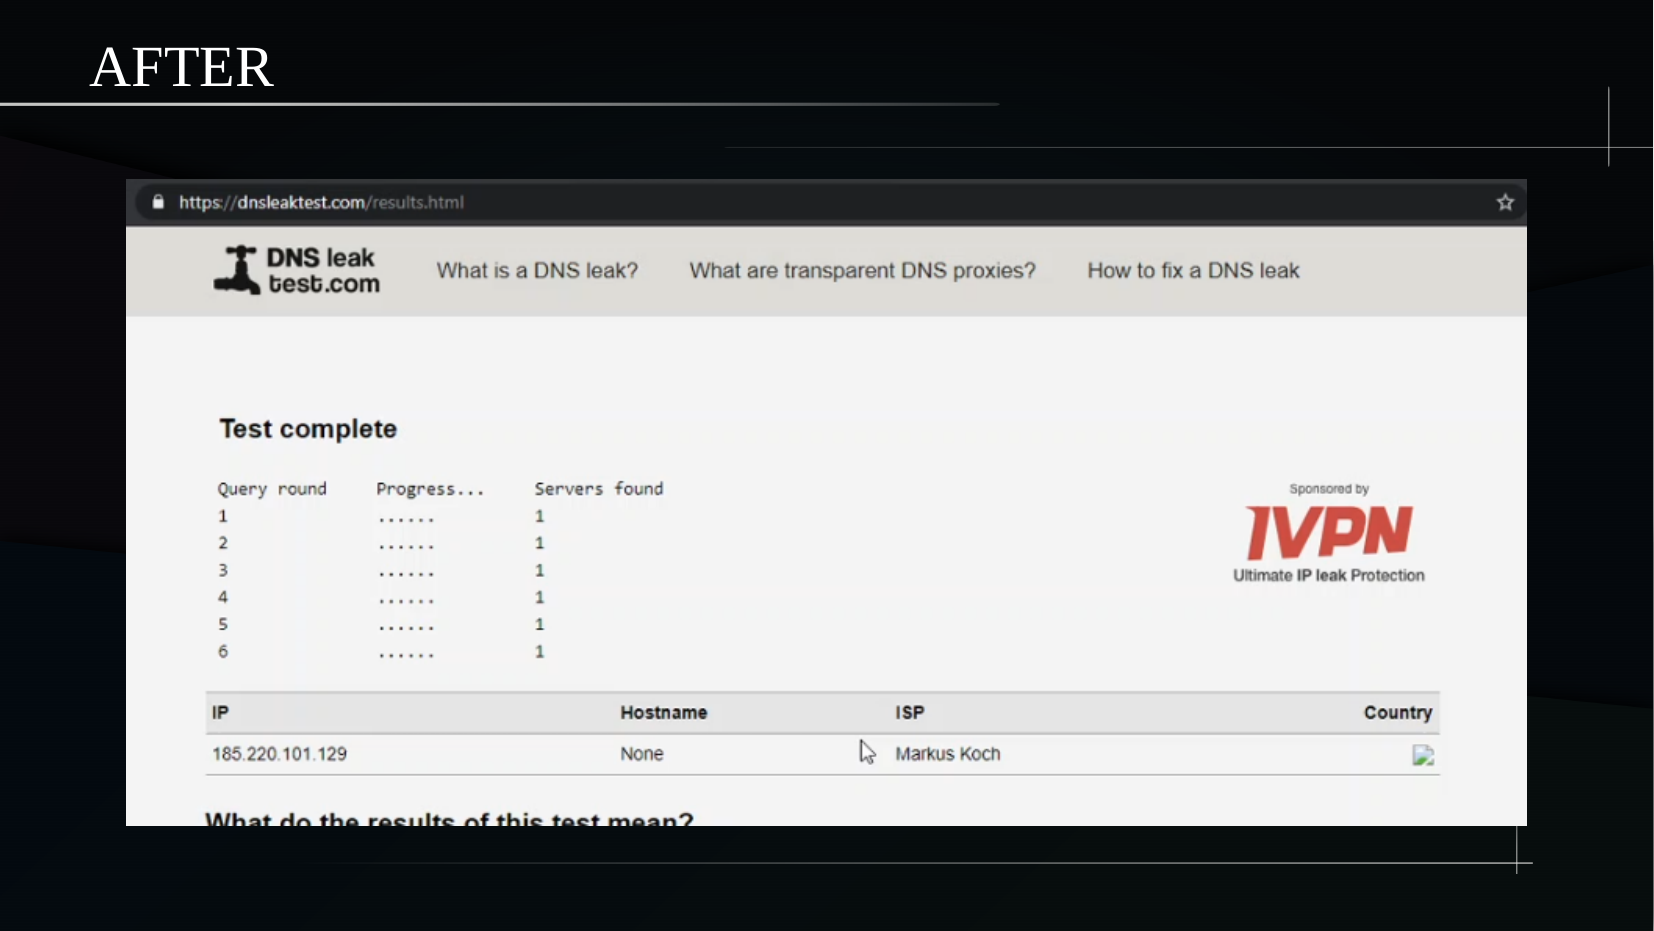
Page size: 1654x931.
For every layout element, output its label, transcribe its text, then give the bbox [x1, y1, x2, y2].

picture [0, 0, 1654, 931]
text_box AFTER [74, 20, 630, 106]
